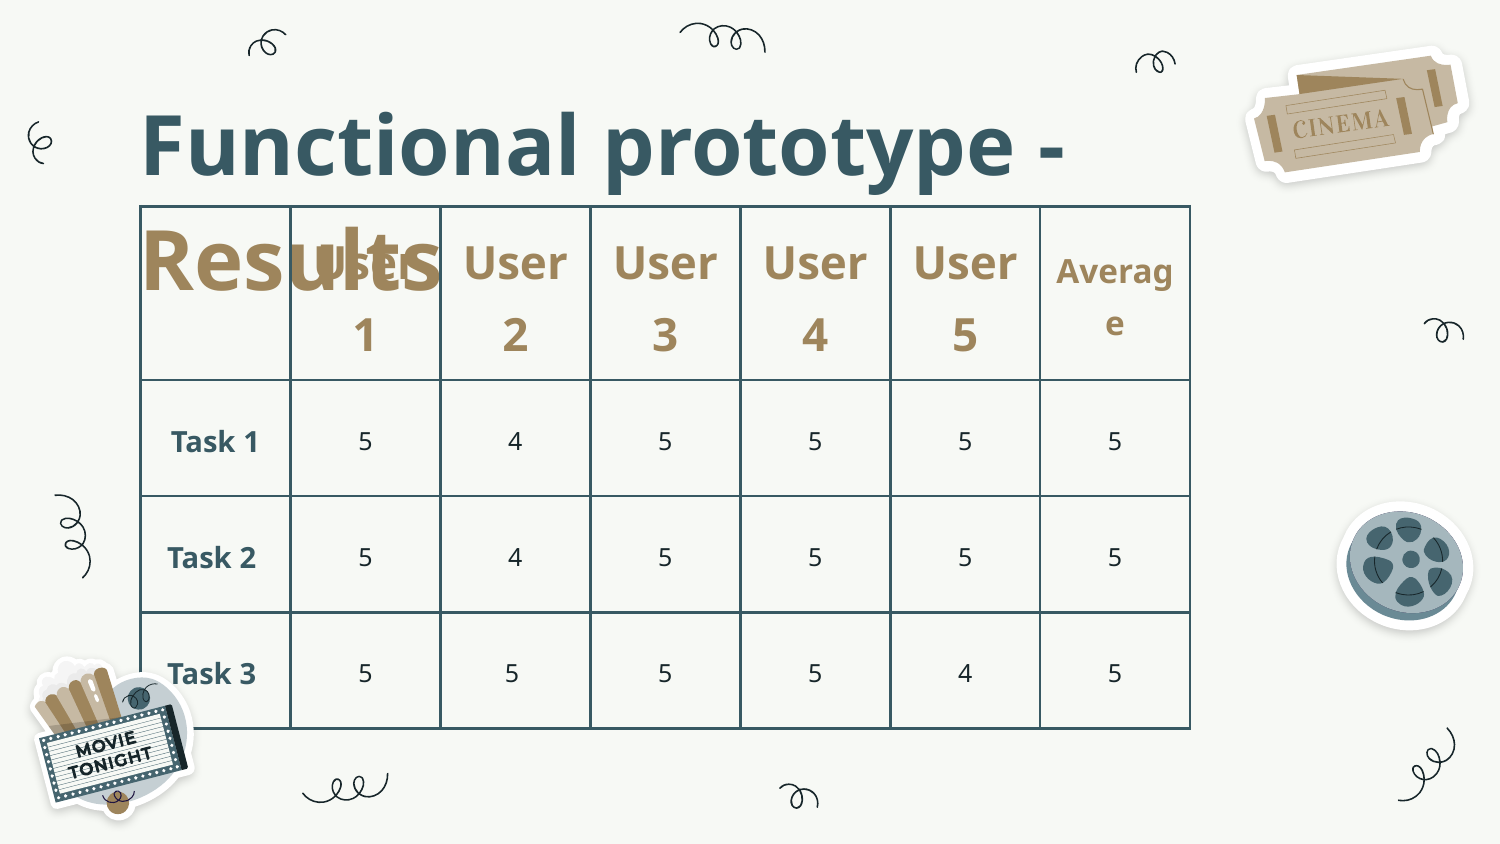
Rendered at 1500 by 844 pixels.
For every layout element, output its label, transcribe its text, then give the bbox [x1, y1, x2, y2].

table_cell 4 [442, 381, 589, 495]
table_cell 5 [442, 614, 589, 727]
table_cell Task 1 [142, 381, 289, 495]
table_header Average [1041, 208, 1189, 379]
table_cell Task 2 [142, 497, 289, 611]
table_cell 5 [592, 497, 739, 611]
table_cell 5 [292, 381, 439, 495]
table_cell 4 [442, 497, 589, 611]
title Functional prototype - Results [124, 61, 1245, 156]
table_header User 4 [742, 208, 889, 379]
table_cell 5 [592, 381, 739, 495]
table_cell Task 3 [142, 614, 289, 727]
table_cell 5 [292, 614, 439, 727]
table_cell 5 [742, 614, 889, 727]
table_cell 5 [592, 614, 739, 727]
table_cell 5 [1041, 614, 1189, 727]
table_header User 1 [292, 208, 439, 379]
table_cell 5 [892, 381, 1039, 495]
table_cell 5 [292, 497, 439, 611]
table_header User 3 [592, 208, 739, 379]
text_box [1341, 511, 1469, 620]
table_cell 5 [1041, 381, 1189, 495]
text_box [1250, 51, 1464, 178]
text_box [36, 647, 195, 818]
table_header User 2 [442, 208, 589, 379]
table_cell 5 [742, 497, 889, 611]
table_cell 5 [742, 381, 889, 495]
table_header [142, 208, 289, 379]
table_header User 5 [892, 208, 1039, 379]
table_cell 4 [892, 614, 1039, 727]
table_cell 5 [892, 497, 1039, 611]
table_cell 5 [1041, 497, 1189, 611]
